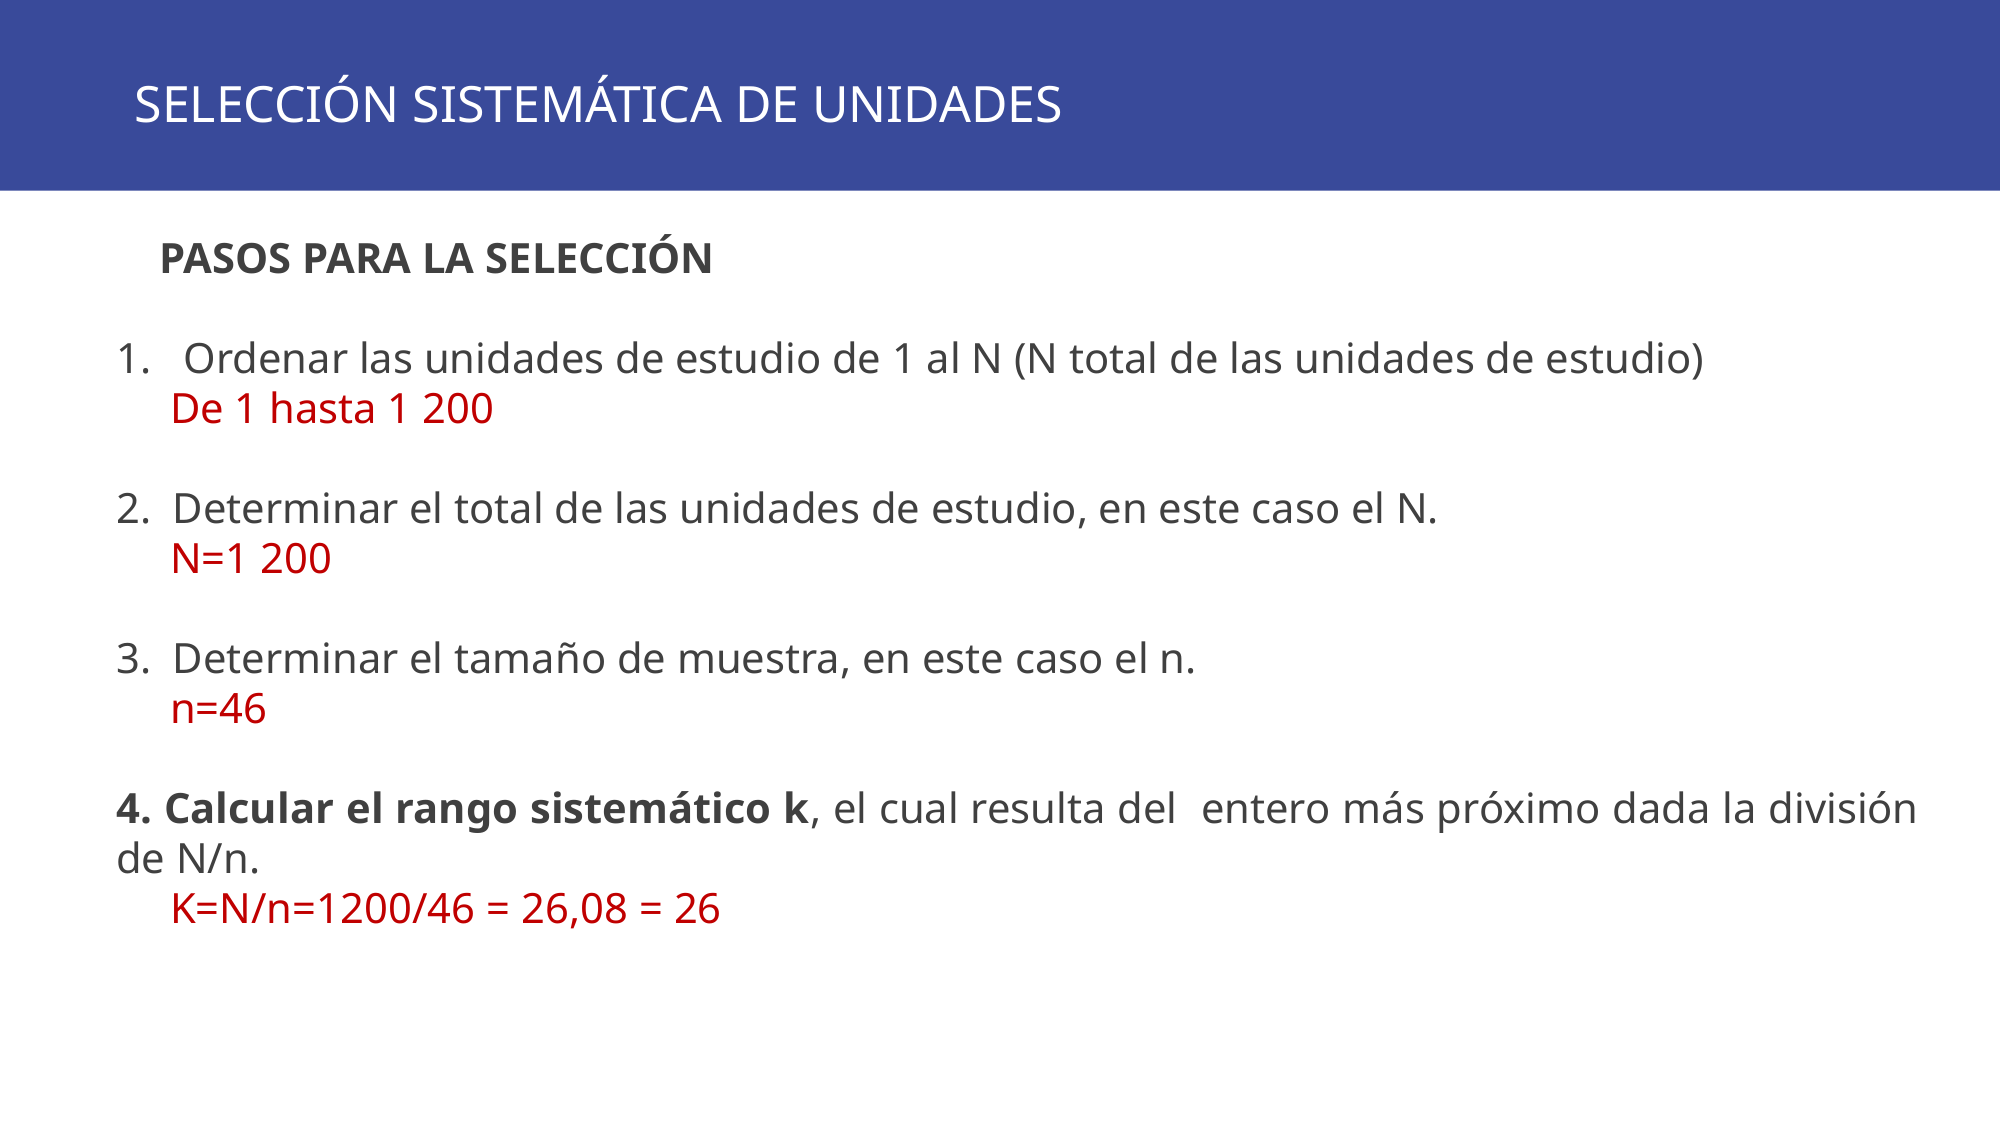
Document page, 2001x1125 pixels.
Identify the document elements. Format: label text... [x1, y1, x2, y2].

text_box PASOS PARA LA SELECCIÓN 1. Ordenar las unidades de estudio de 1 al N (N total de las unidades de estudio) De 1 hasta 1 200 2. Determinar el total de las unidades de estudio, en este caso el N. N=1 200 3. Determinar el tamaño de muestra, en este caso el n. n=46 4. Calcular el rango sistemático k, el cual resulta del entero más próximo dada la división de N/n. K=N/n=1200/46 = 26,08 = 26 [101, 224, 1935, 1090]
text_box SELECCIÓN SISTEMÁTICA DE UNIDADES [0, 0, 2000, 191]
